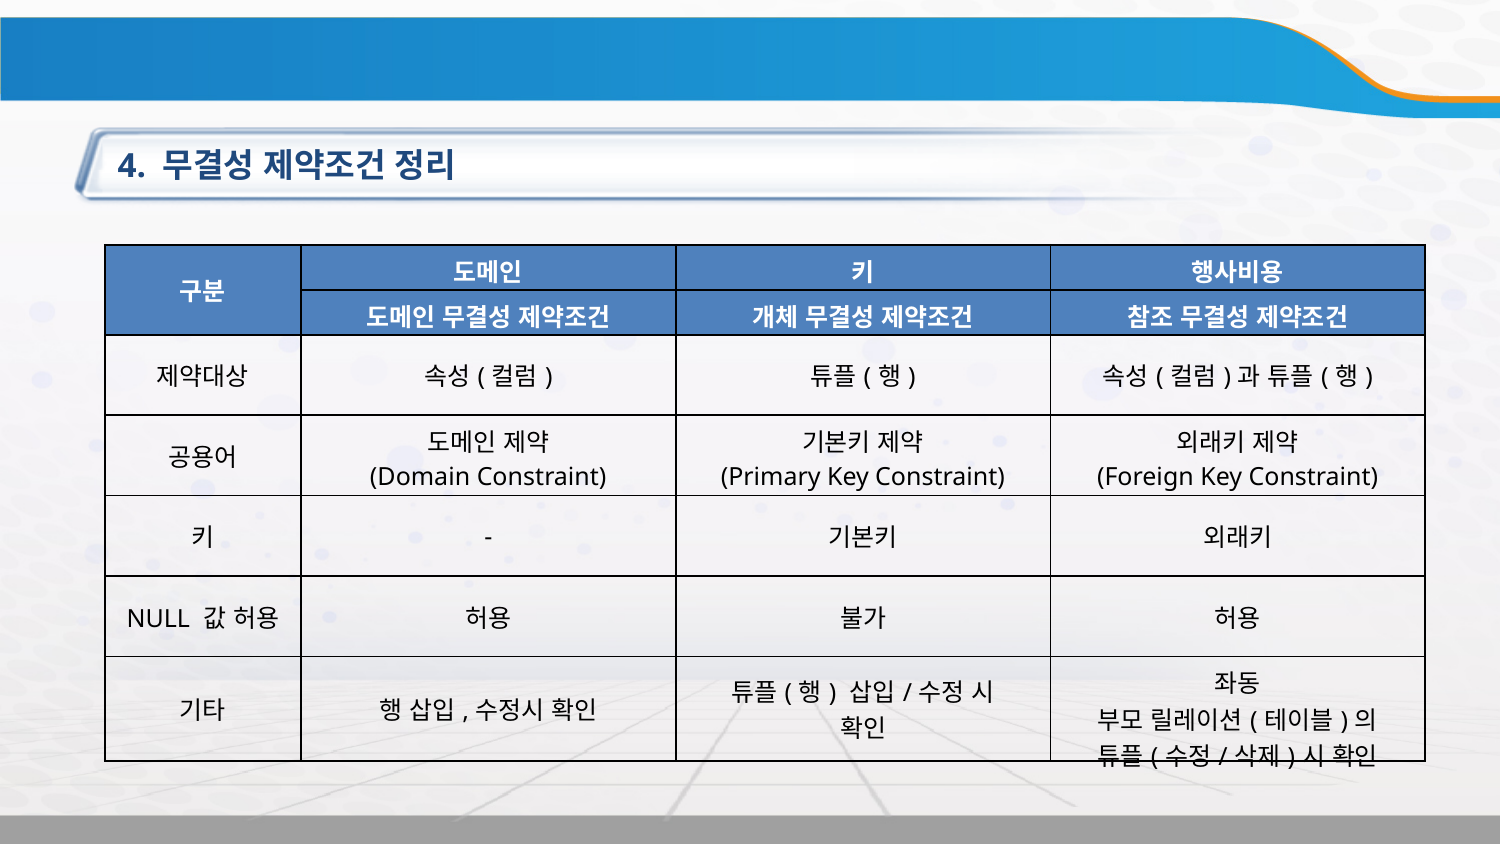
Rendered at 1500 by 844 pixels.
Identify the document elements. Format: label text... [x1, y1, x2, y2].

table_cell 허용 [1051, 577, 1424, 656]
table_cell 좌동 부모 릴레이션(테이블)의 튜플(수정/삭제)시 확인 [1051, 657, 1424, 760]
table_cell 기타 [106, 657, 300, 760]
table_cell 속성(컬럼) [302, 336, 675, 414]
table_cell 공용어 [106, 416, 300, 495]
table_cell 참조 무결성 제약조건 [1051, 291, 1424, 334]
table_cell 불가 [677, 577, 1050, 656]
table_cell 튜플(행) 삽입/수정 시 확인 [677, 657, 1050, 760]
table_cell 개체 무결성 제약조건 [677, 291, 1050, 334]
table_cell 도메인 무결성 제약조건 [302, 291, 675, 334]
text_box 3. 무결성 제약조건 [29, 0, 1175, 103]
table_header 도메인 [302, 246, 675, 289]
table_cell 도메인 제약 (Domain Constraint) [302, 416, 675, 495]
table_cell 기본키 제약 (Primary Key Constraint) [677, 416, 1050, 495]
table_cell 외래키 제약 (Foreign Key Constraint) [1051, 416, 1424, 495]
table_cell 튜플(행) [677, 336, 1050, 414]
table_cell NULL 값 허용 [106, 577, 300, 656]
table_cell 허용 [302, 577, 675, 656]
table_cell 기본키 [677, 496, 1050, 575]
table_cell 제약대상 [106, 336, 300, 414]
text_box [74, 126, 1289, 208]
table_cell 외래키 [1051, 496, 1424, 575]
table_cell 속성(컬럼)과 튜플(행) [1051, 336, 1424, 414]
table_cell - [302, 496, 675, 575]
table_cell 행 삽입,수정시 확인 [302, 657, 675, 760]
table_header 구분 [106, 246, 300, 334]
picture [0, 0, 1500, 844]
table_header 키 [677, 246, 1050, 289]
table_cell 키 [106, 496, 300, 575]
table_header 행사비용 [1051, 246, 1424, 289]
